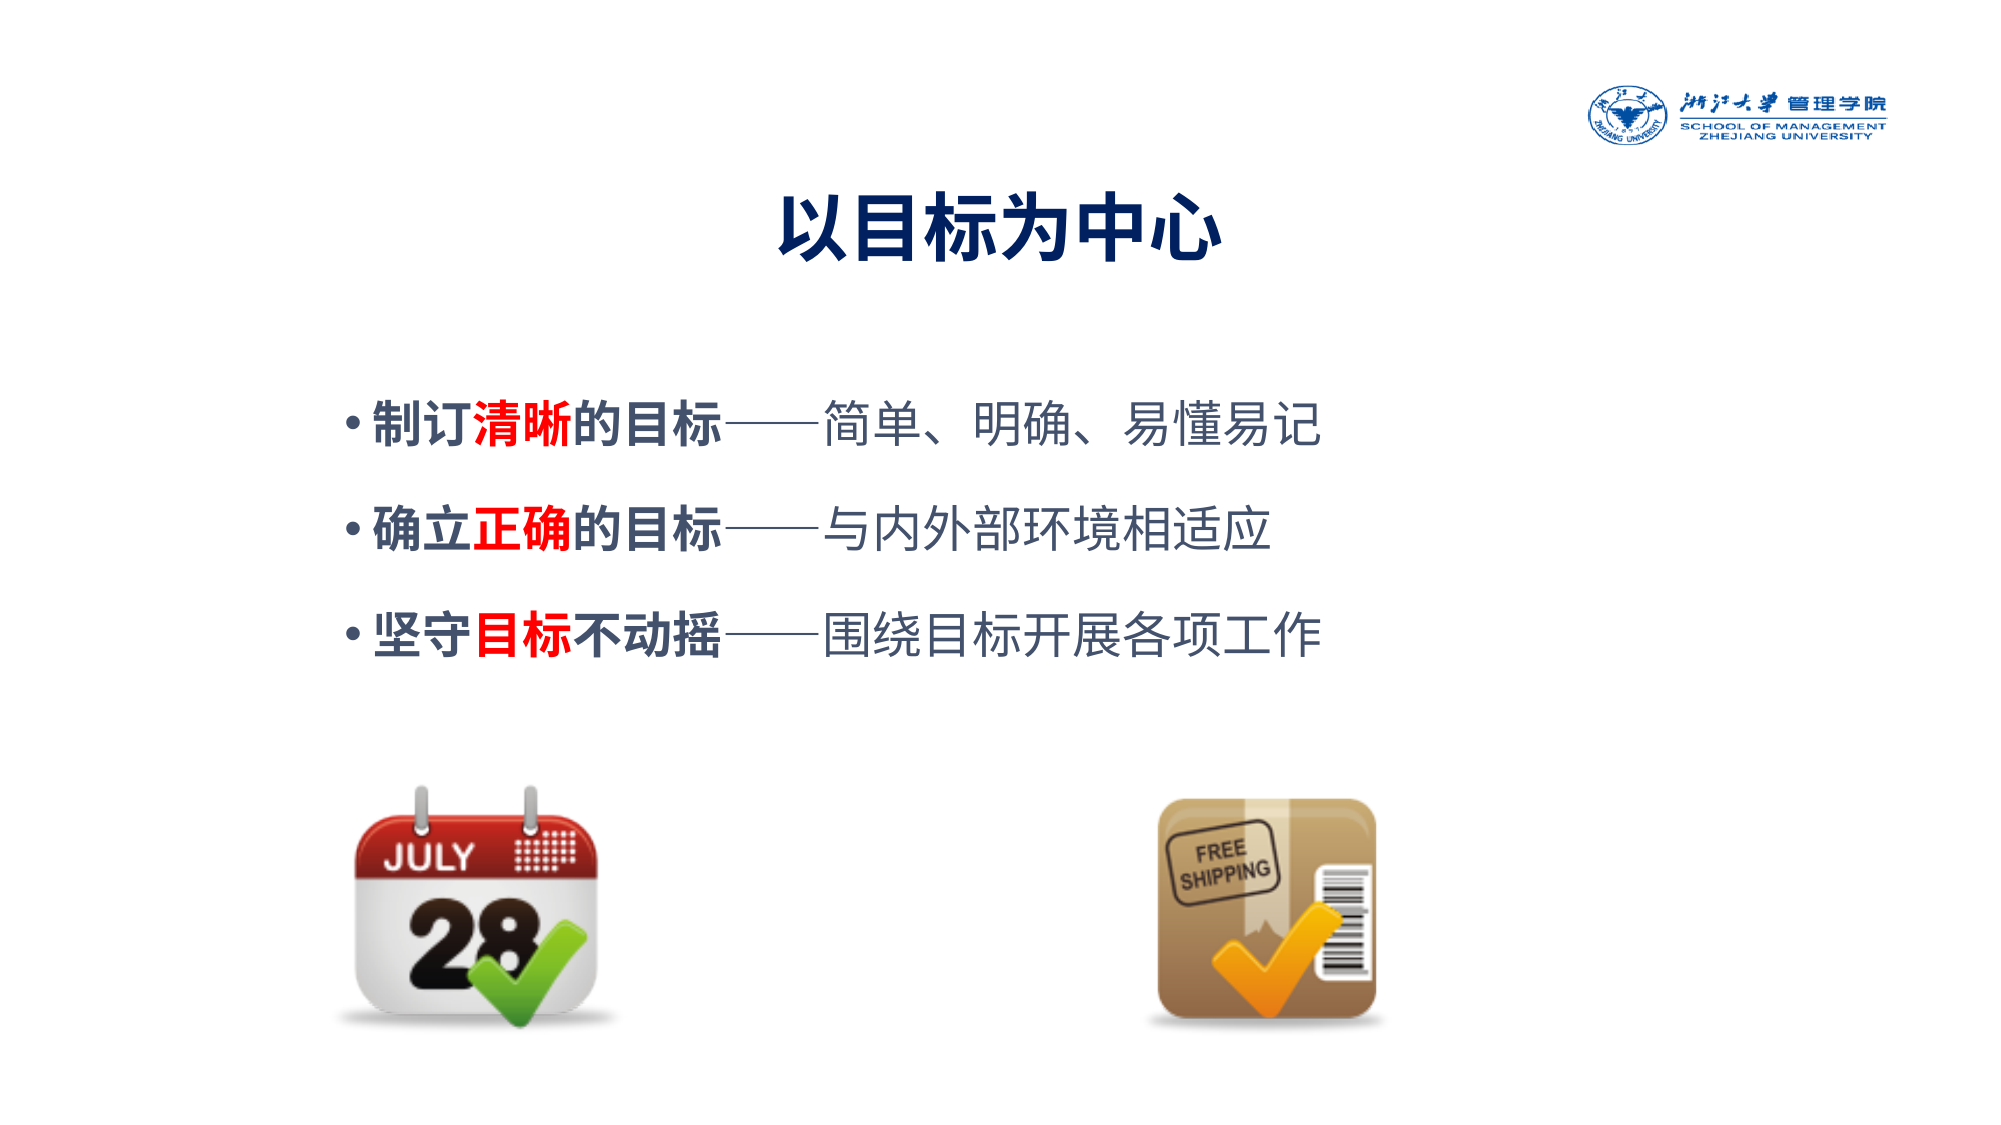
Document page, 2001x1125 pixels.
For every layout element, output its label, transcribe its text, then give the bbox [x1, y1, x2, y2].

text_box 以目标为中心 [282, 173, 1715, 278]
picture [329, 757, 627, 1055]
picture [1132, 780, 1400, 1048]
picture [1559, 71, 1918, 159]
text_box 制订清晰的目标——简单、明确、易懂易记 确立正确的目标——与内外部环境相适应 坚守目标不动摇——围绕目标开展各项工作 [329, 279, 1680, 1083]
